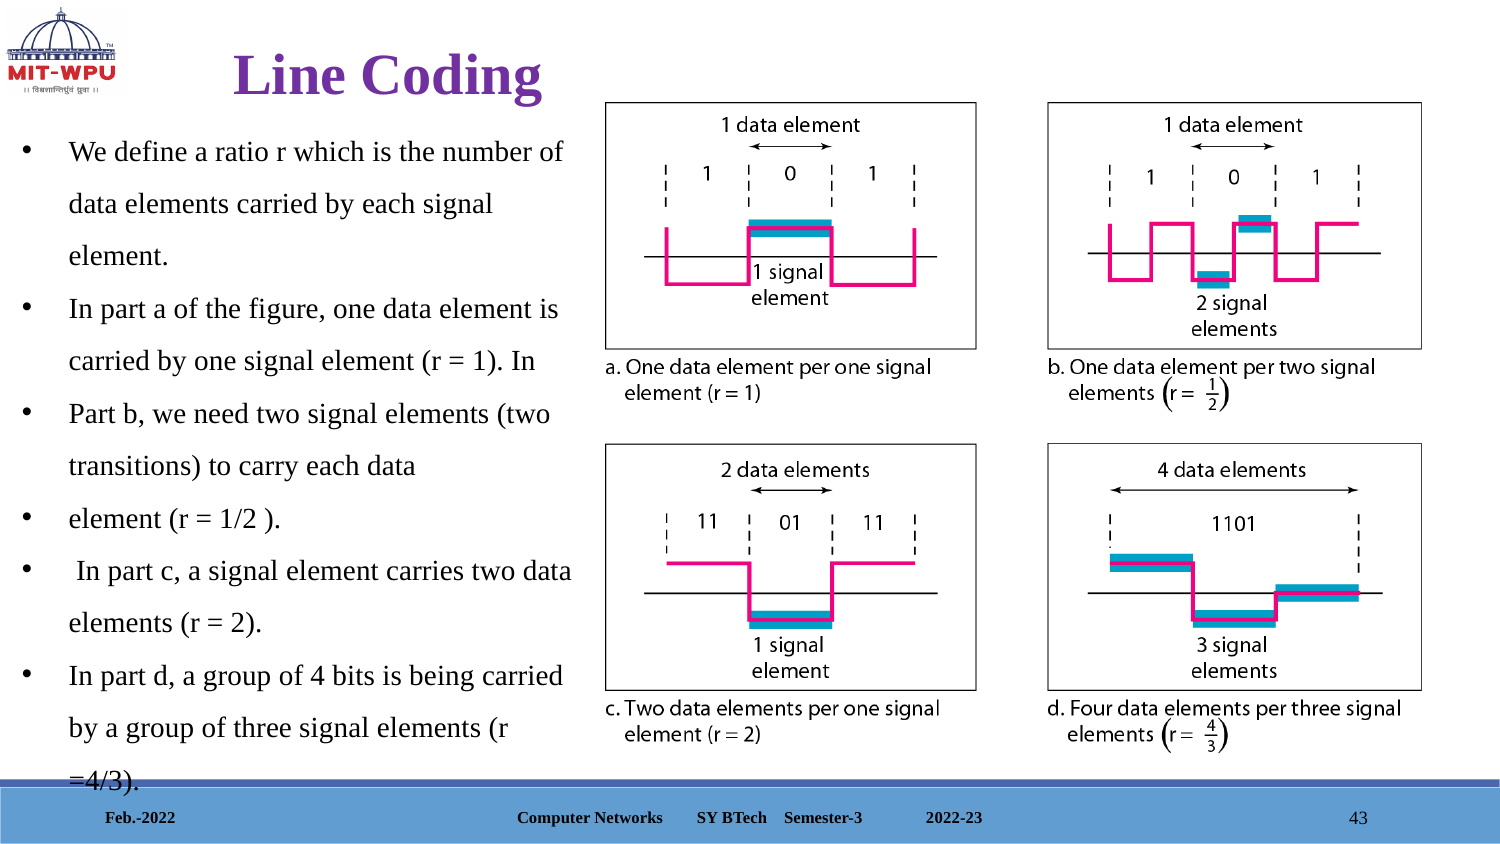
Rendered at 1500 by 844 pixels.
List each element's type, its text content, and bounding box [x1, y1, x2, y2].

text_box We define a ratio r which is the number of data elements carried by each signal element. In part a of the figure, one data element is carried by one signal element (r = 1). In Part b, we need two signal elements (two transitions) to carry each data element (r = 1/2 ). In part c, a signal element carries two data elements (r = 2). In part d, a group of 4 bits is being carried by a group of three signal elements (r =4/3). [6, 106, 601, 804]
text_box Line Coding [221, 30, 1426, 106]
slide_number ‹#› [1218, 794, 1380, 840]
picture [605, 102, 1422, 757]
picture [6, 7, 129, 95]
slide_number Feb.-2022 [93, 804, 432, 840]
footer Computer Networks SY BTech Semester-3 2022-23 [453, 794, 1047, 840]
